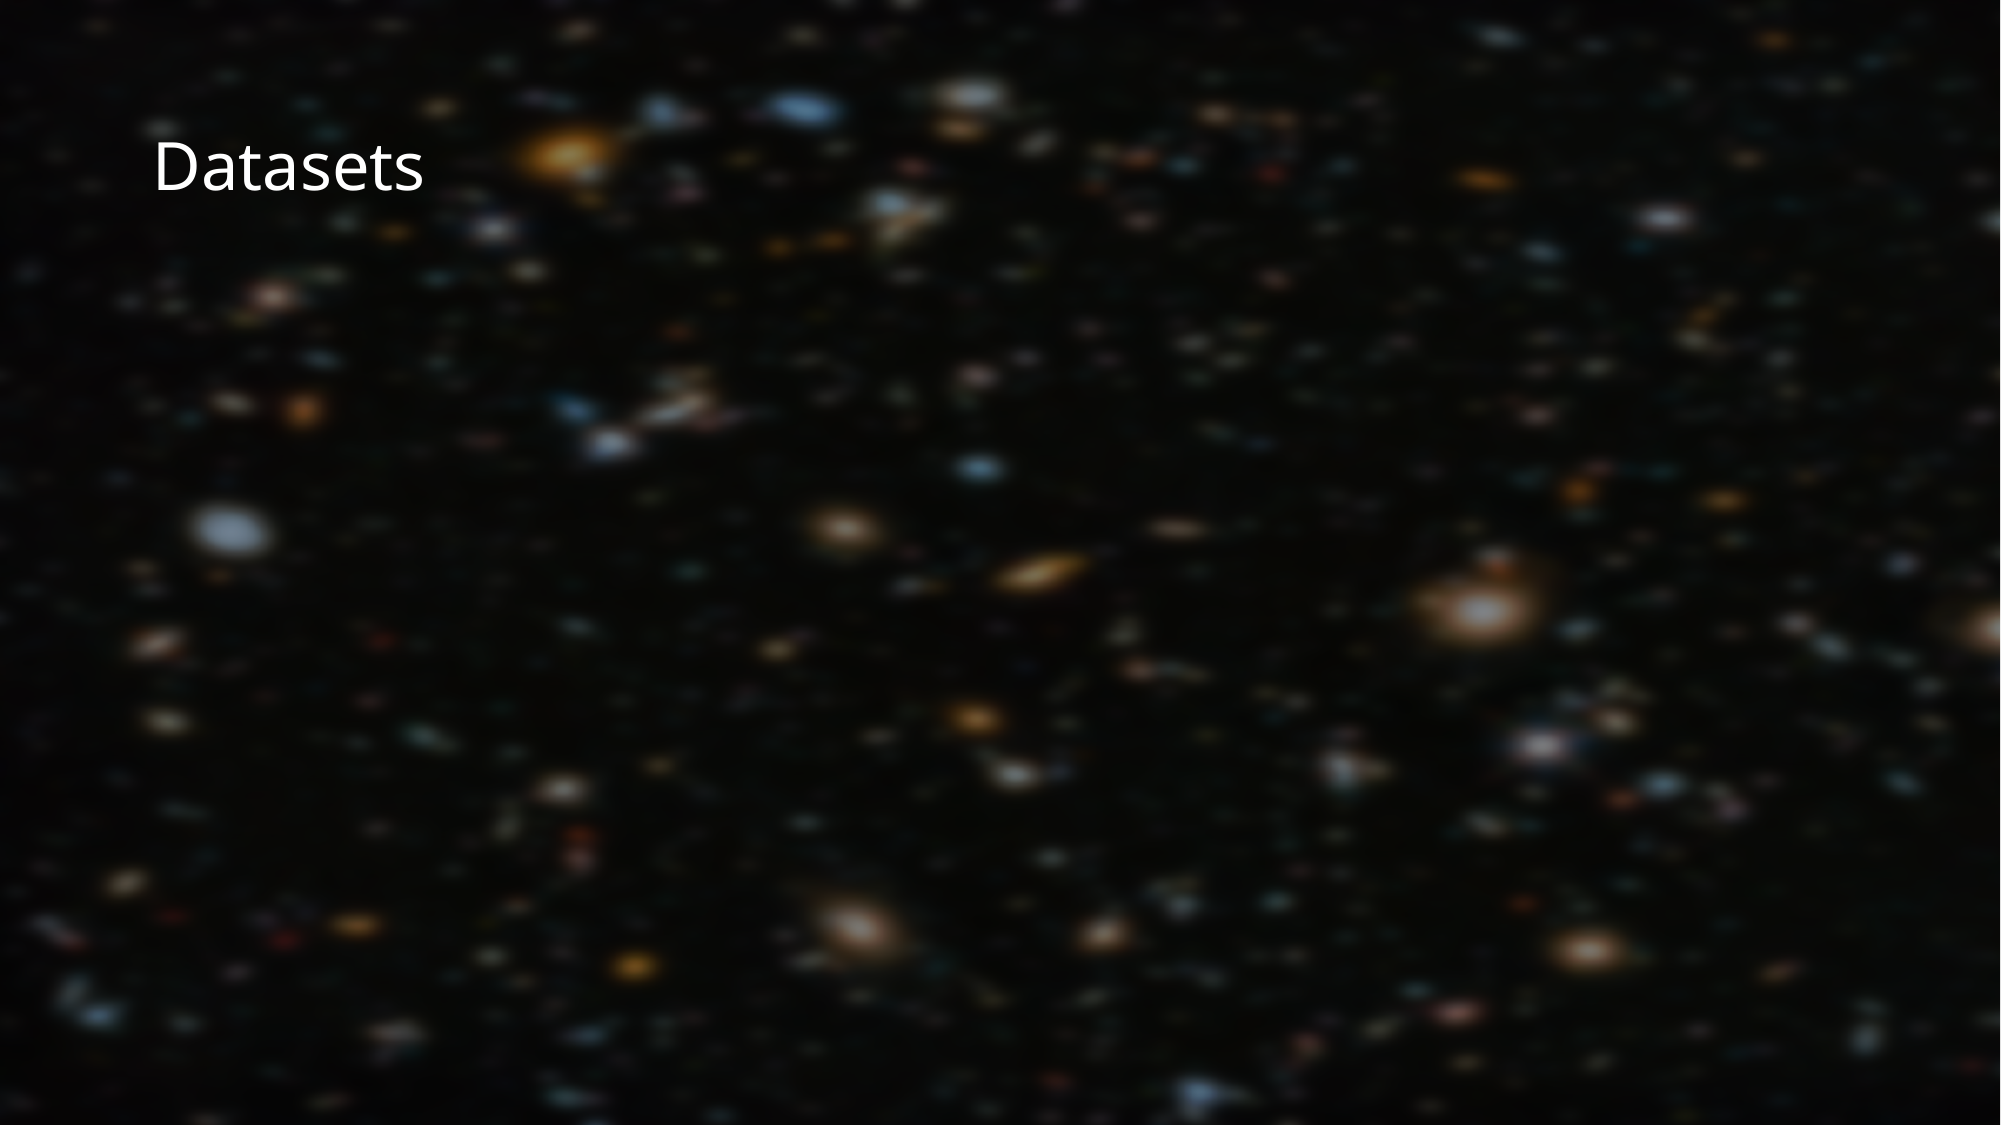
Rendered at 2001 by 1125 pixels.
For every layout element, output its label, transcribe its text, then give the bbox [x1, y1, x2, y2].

title Datasets [137, 59, 1863, 278]
picture [0, 0, 2001, 1125]
